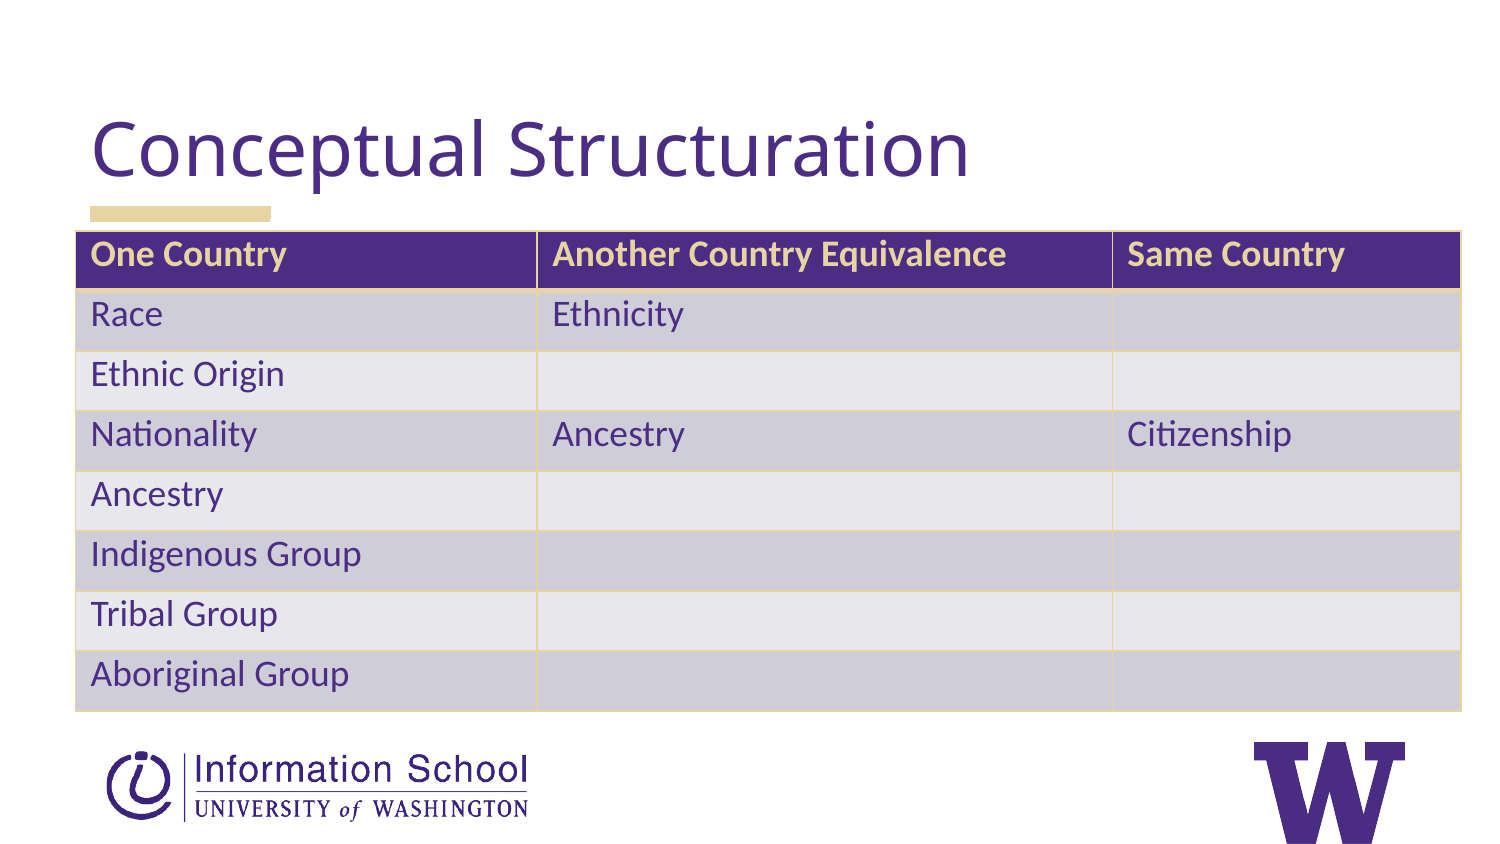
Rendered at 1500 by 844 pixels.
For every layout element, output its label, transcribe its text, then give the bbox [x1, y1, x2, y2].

table_cell [1113, 592, 1460, 650]
table_header Same Country [1113, 232, 1460, 288]
table_cell Nationality [76, 412, 536, 470]
table_cell Aboriginal Group [76, 652, 536, 710]
table_cell [1113, 652, 1460, 710]
table_cell Race [76, 293, 536, 350]
table_cell [1113, 293, 1460, 350]
list Conceptual Structuration [75, 37, 1419, 201]
table_cell [538, 472, 1112, 530]
picture [1254, 742, 1405, 844]
table_cell [1113, 532, 1460, 590]
table_cell [538, 592, 1112, 650]
table_cell [538, 652, 1112, 710]
table_cell [1113, 472, 1460, 530]
table_cell Ethnic Origin [76, 352, 536, 410]
table_cell Ancestry [538, 412, 1112, 470]
table_cell Indigenous Group [76, 532, 536, 590]
table_cell Ancestry [76, 472, 536, 530]
table_cell Ethnicity [538, 293, 1112, 350]
picture [96, 740, 552, 832]
table_cell [1113, 352, 1460, 410]
table_header Another Country Equivalence [538, 232, 1112, 288]
table_cell Tribal Group [76, 592, 536, 650]
table_cell [538, 532, 1112, 590]
table_cell Citizenship [1113, 412, 1460, 470]
table_header One Country [76, 232, 536, 288]
table_cell [538, 352, 1112, 410]
